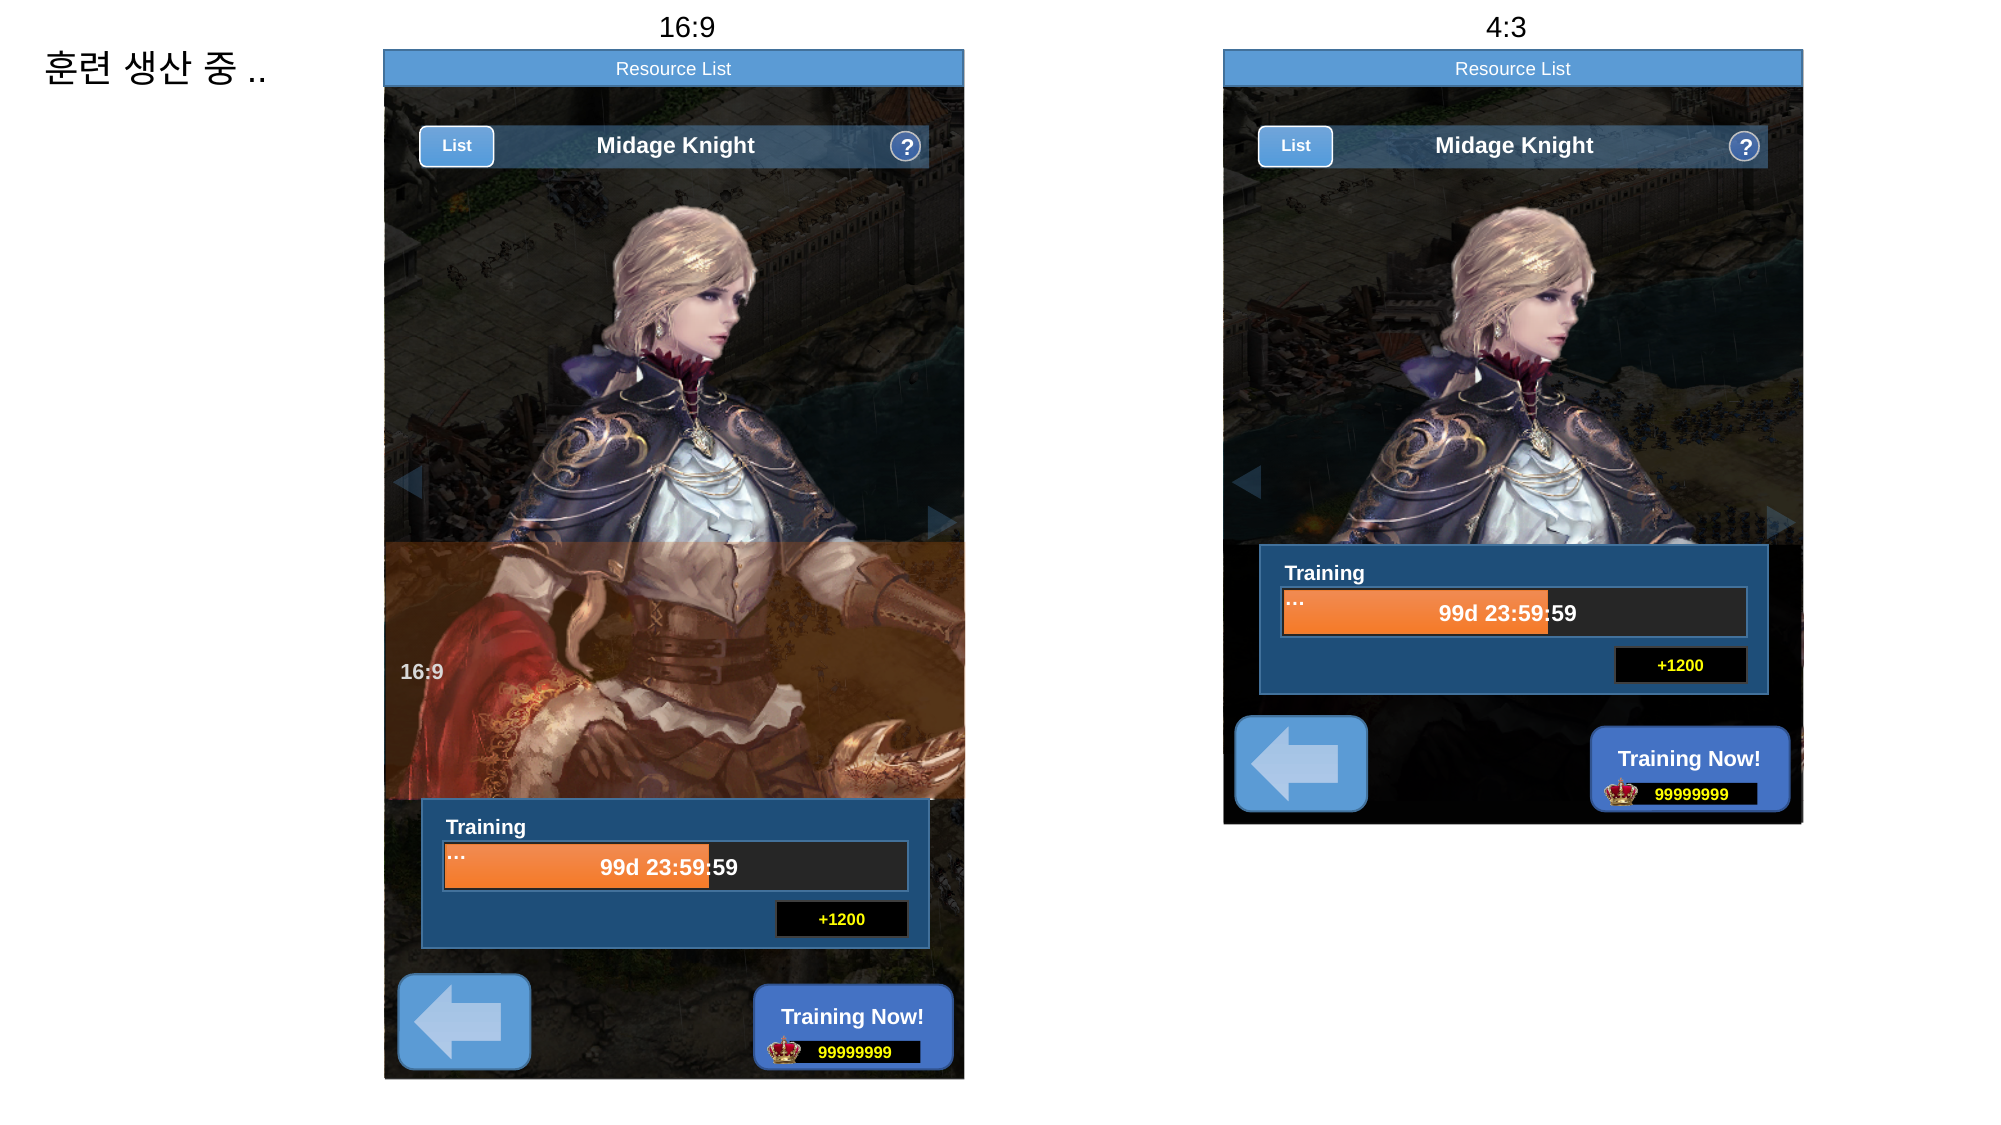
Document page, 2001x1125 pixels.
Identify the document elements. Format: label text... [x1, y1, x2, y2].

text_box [1258, 122, 1769, 169]
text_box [1260, 544, 1769, 694]
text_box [1235, 716, 1790, 812]
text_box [398, 974, 954, 1070]
text_box 16:9 [643, 0, 754, 47]
picture [1223, 49, 1805, 801]
picture [384, 49, 966, 1079]
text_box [421, 798, 930, 949]
text_box 훈련 생산 중.. [29, 37, 293, 99]
text_box 4:3 [1471, 0, 1581, 47]
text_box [419, 122, 930, 169]
text_box [1223, 806, 1802, 825]
